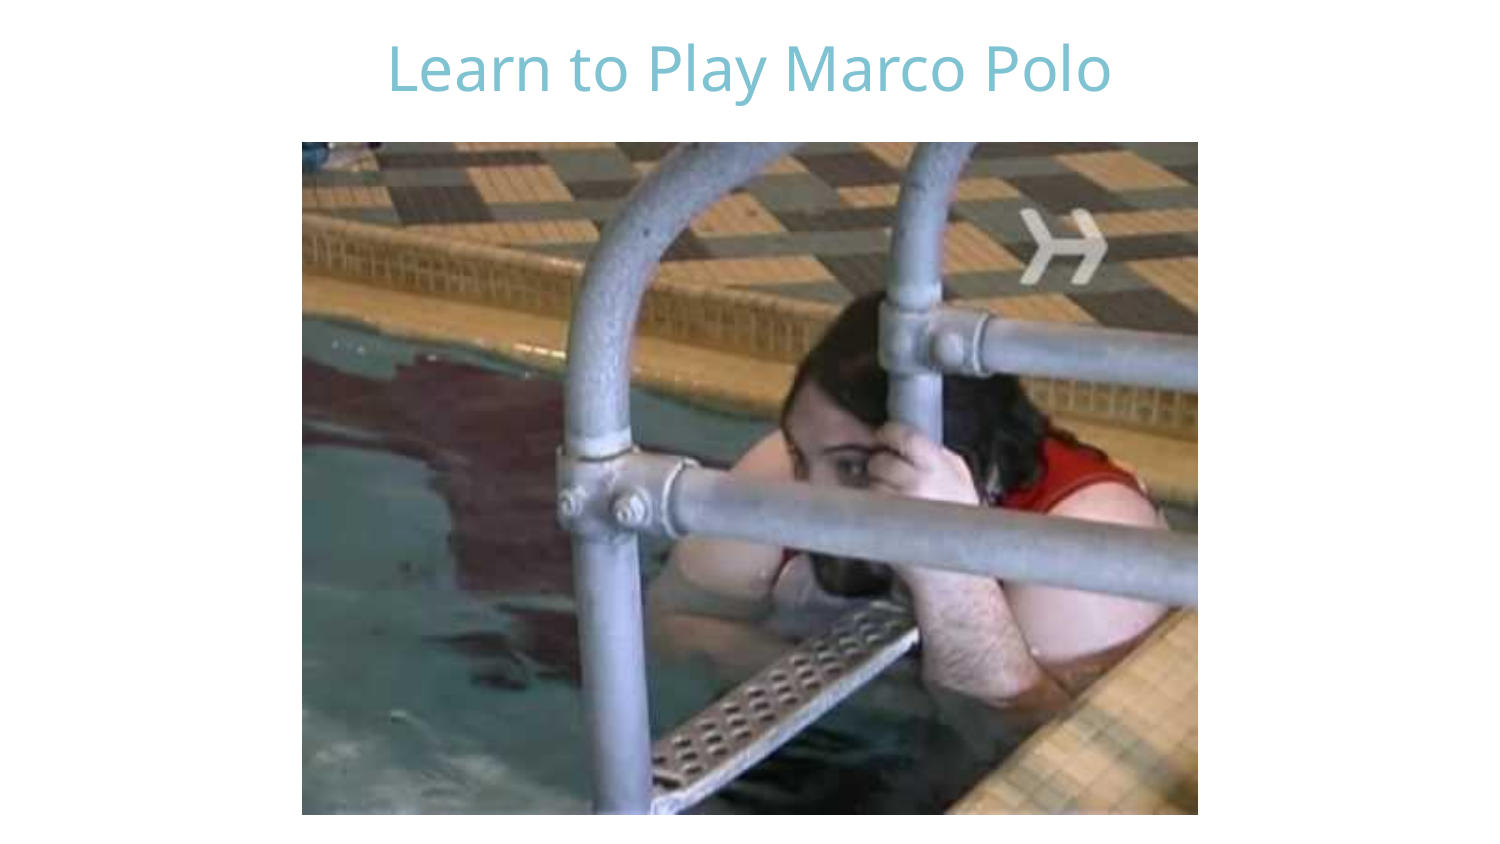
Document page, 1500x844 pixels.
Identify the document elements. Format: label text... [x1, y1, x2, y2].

title Learn to Play Marco Polo [51, 13, 1449, 108]
picture [301, 142, 1199, 815]
